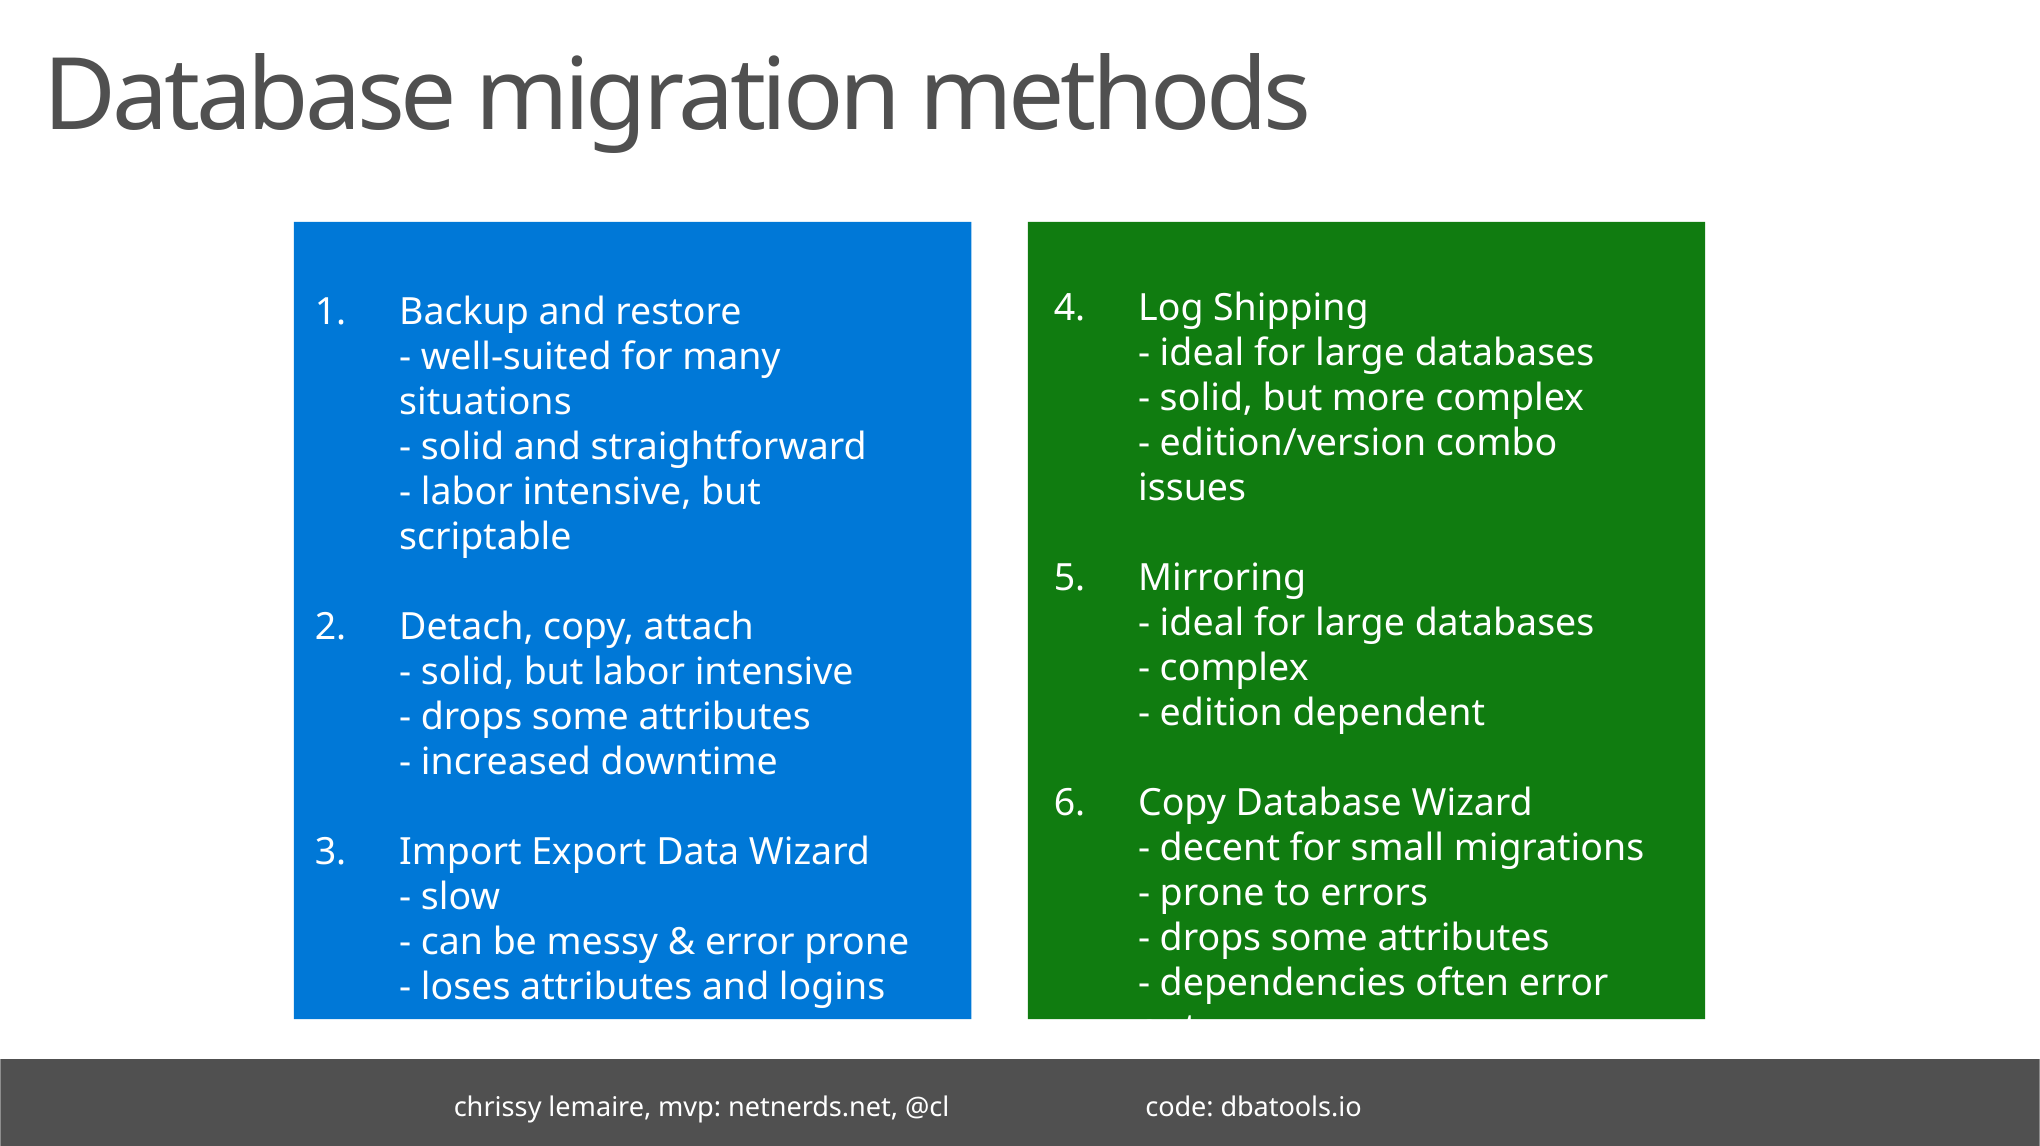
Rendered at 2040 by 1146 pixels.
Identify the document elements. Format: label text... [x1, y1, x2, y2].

text_box [293, 221, 972, 1020]
text_box [1027, 221, 1706, 1020]
text_box Backup and restore - well-suited for many situations - solid and straightforward - labor intensive, but scriptable Detach, copy, attach - solid, but labor intensive - drops some attributes - increased downtime Import Export Data Wizard - slow - can be messy & error prone - loses attributes and logins [307, 279, 942, 1015]
text_box Log Shipping - ideal for large databases - solid, but more complex - edition/version combo issues Mirroring - ideal for large databases - complex - edition dependent Copy Database Wizard - decent for small migrations - prone to errors - drops some attributes - dependencies often error out [1046, 275, 1660, 1056]
title Database migration methods [43, 42, 1994, 200]
text_box [0, 1059, 2040, 1146]
text_box chrissy lemaire, mvp: netnerds.net, @cl code: dbatools.io [446, 1081, 1632, 1130]
